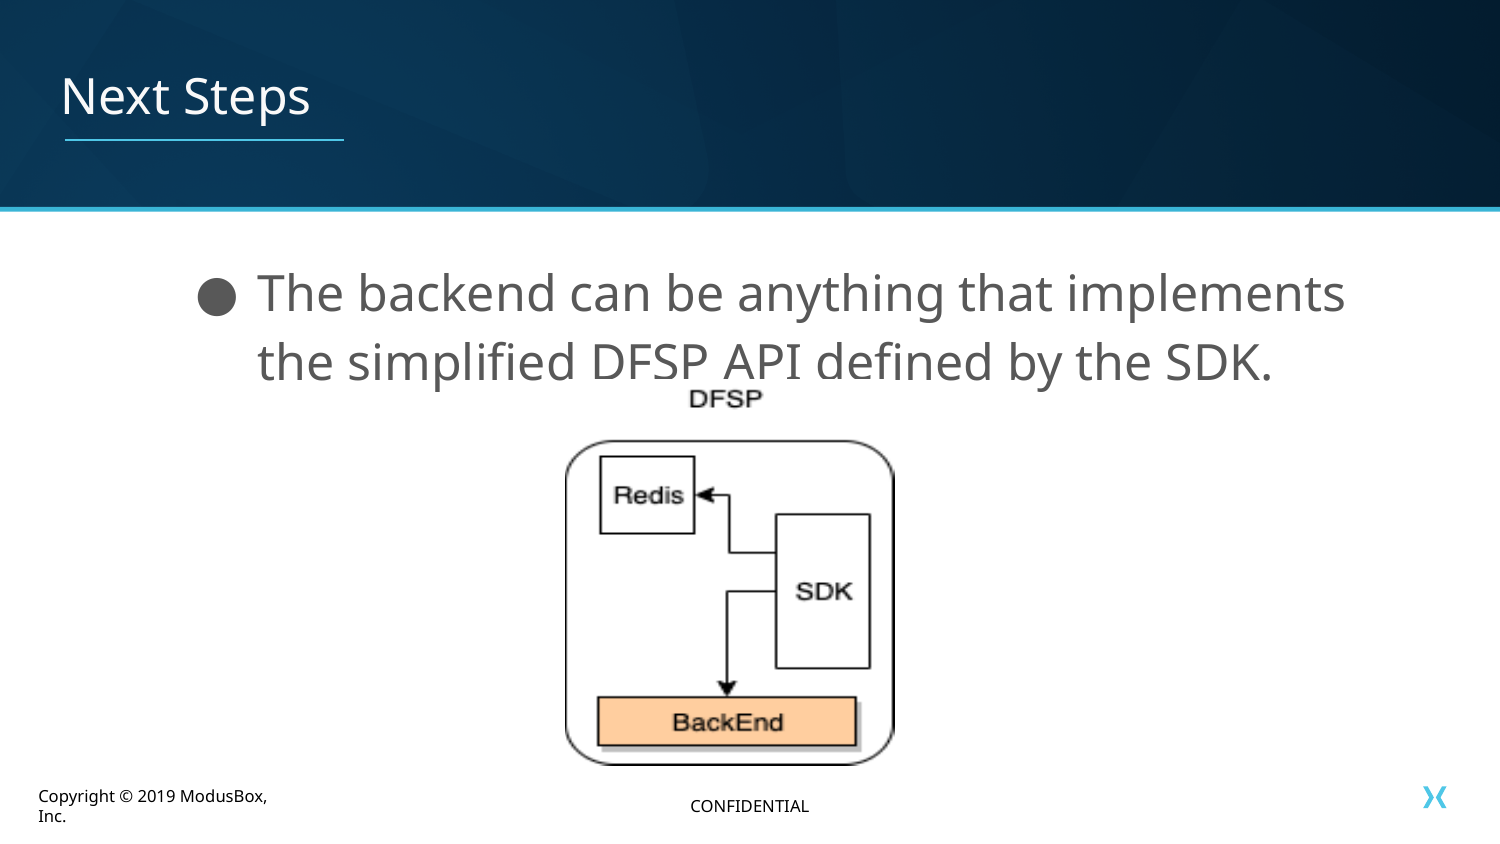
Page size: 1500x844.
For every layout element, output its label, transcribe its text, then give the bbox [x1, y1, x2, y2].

list The backend can be anything that implements the simplified DFSP API defined by the SDK. [167, 237, 1369, 795]
picture [565, 379, 896, 766]
title Next Steps [45, 49, 1199, 152]
picture [0, 0, 1500, 206]
